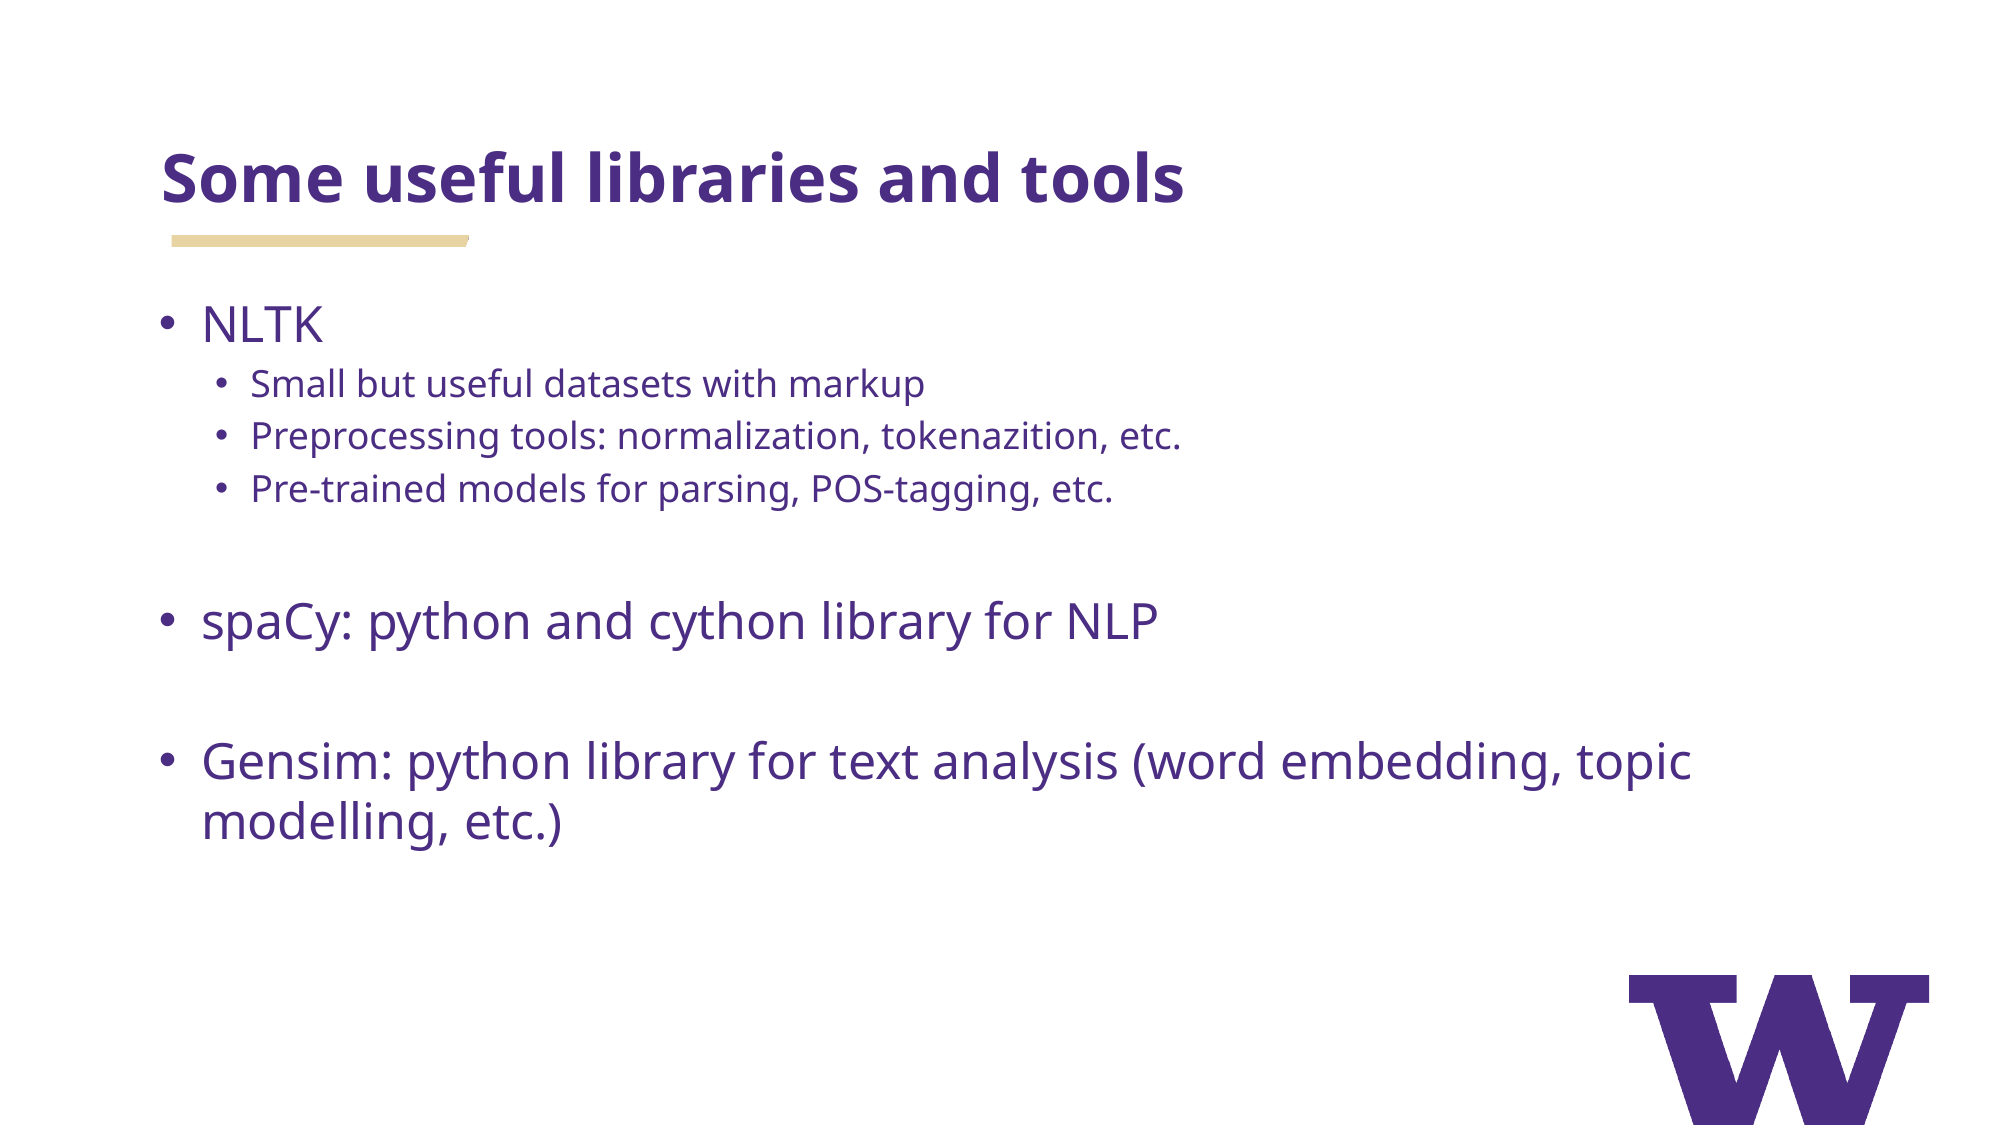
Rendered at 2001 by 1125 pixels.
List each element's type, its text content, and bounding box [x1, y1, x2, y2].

picture [171, 235, 469, 247]
title Some useful libraries and tools [146, 60, 1937, 224]
picture [1629, 975, 1930, 1125]
list NLTK Small but useful datasets with markup Preprocessing tools: normalization, tokenazition, etc. Pre-trained models for parsing, POS-tagging, etc. spaCy: python and cython library for NLP Gensim: python library for text analysis (word embedding, topic modelling, etc.) [144, 284, 1937, 944]
